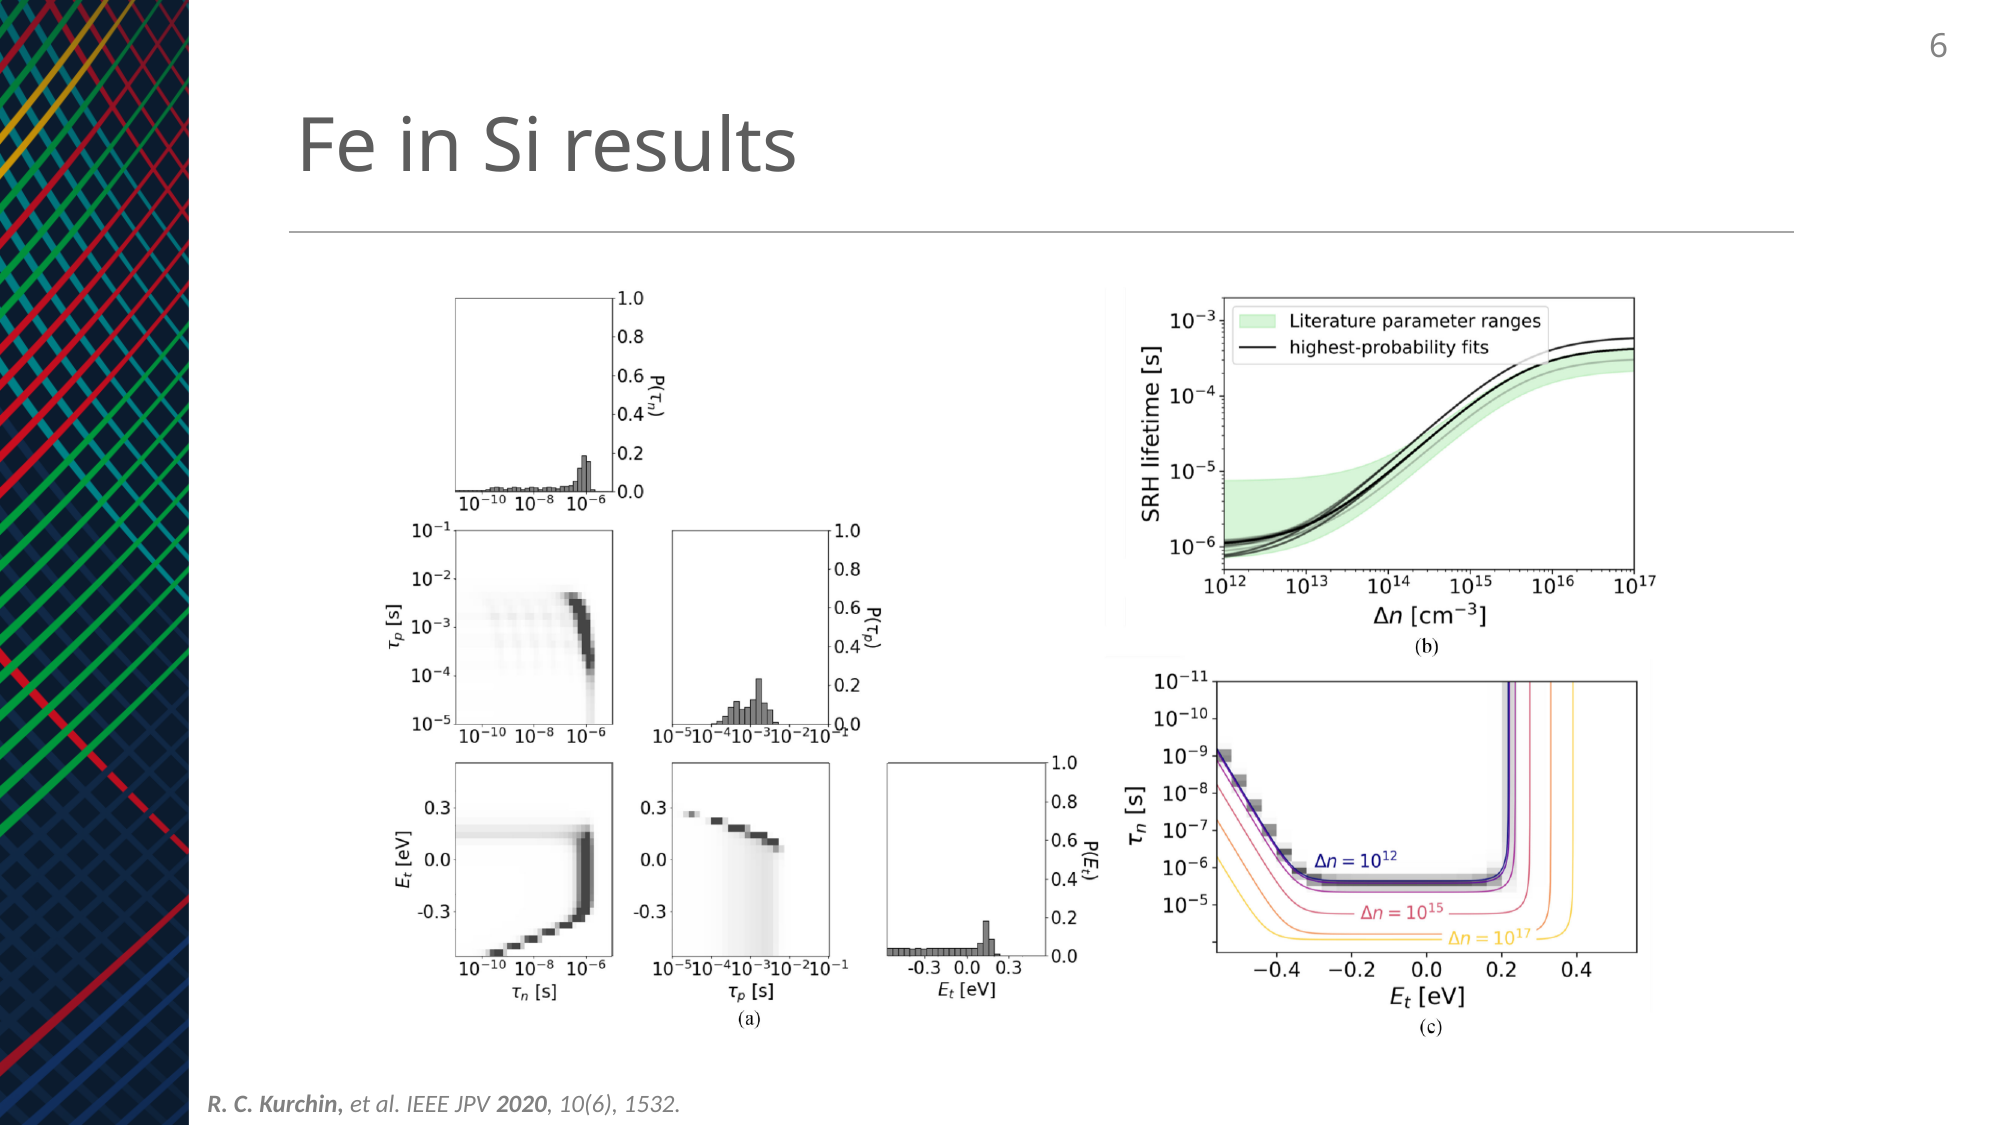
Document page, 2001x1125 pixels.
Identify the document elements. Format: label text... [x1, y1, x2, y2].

text_box R. C. Kurchin, et al. IEEE JPV 2020, 10(6), 1532. [199, 1079, 1146, 1125]
picture [0, 0, 188, 1125]
slide_number 6 [1921, 18, 1980, 75]
picture [349, 238, 1705, 1050]
list Fe in Si results [288, 93, 1795, 201]
